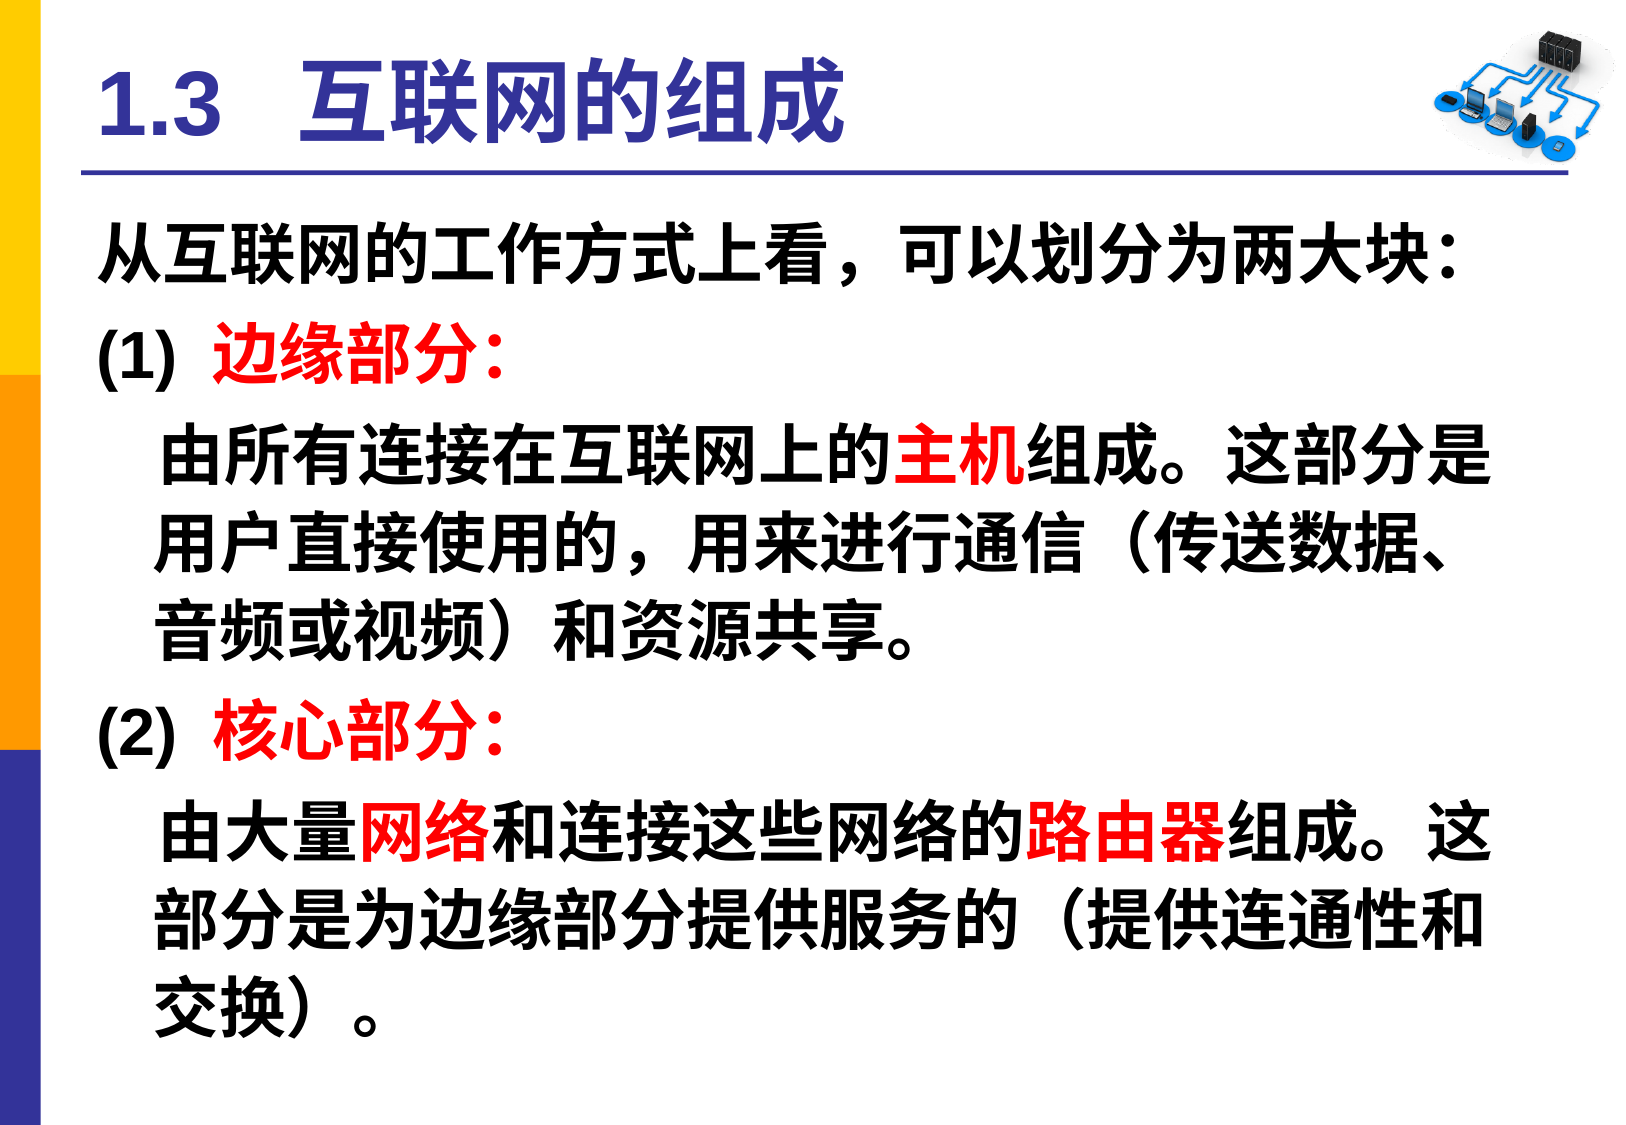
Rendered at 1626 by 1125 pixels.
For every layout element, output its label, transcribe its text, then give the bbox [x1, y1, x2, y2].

picture [1431, 30, 1616, 165]
title 1.3 互联网的组成 [81, 30, 1569, 161]
list 从互联网的工作方式上看，可以划分为两大块： (1) 边缘部分： 由所有连接在互联网上的主机组成。这部分是用户直接使用的，用来进行通信（传送数据、音频或视频）和资源共享。 (2) 核心部分： 由大量网络和连接这些网络的路由器组成。这部分是为边缘部分提供服务的（提供连通性和交换）。 [81, 196, 1569, 1077]
